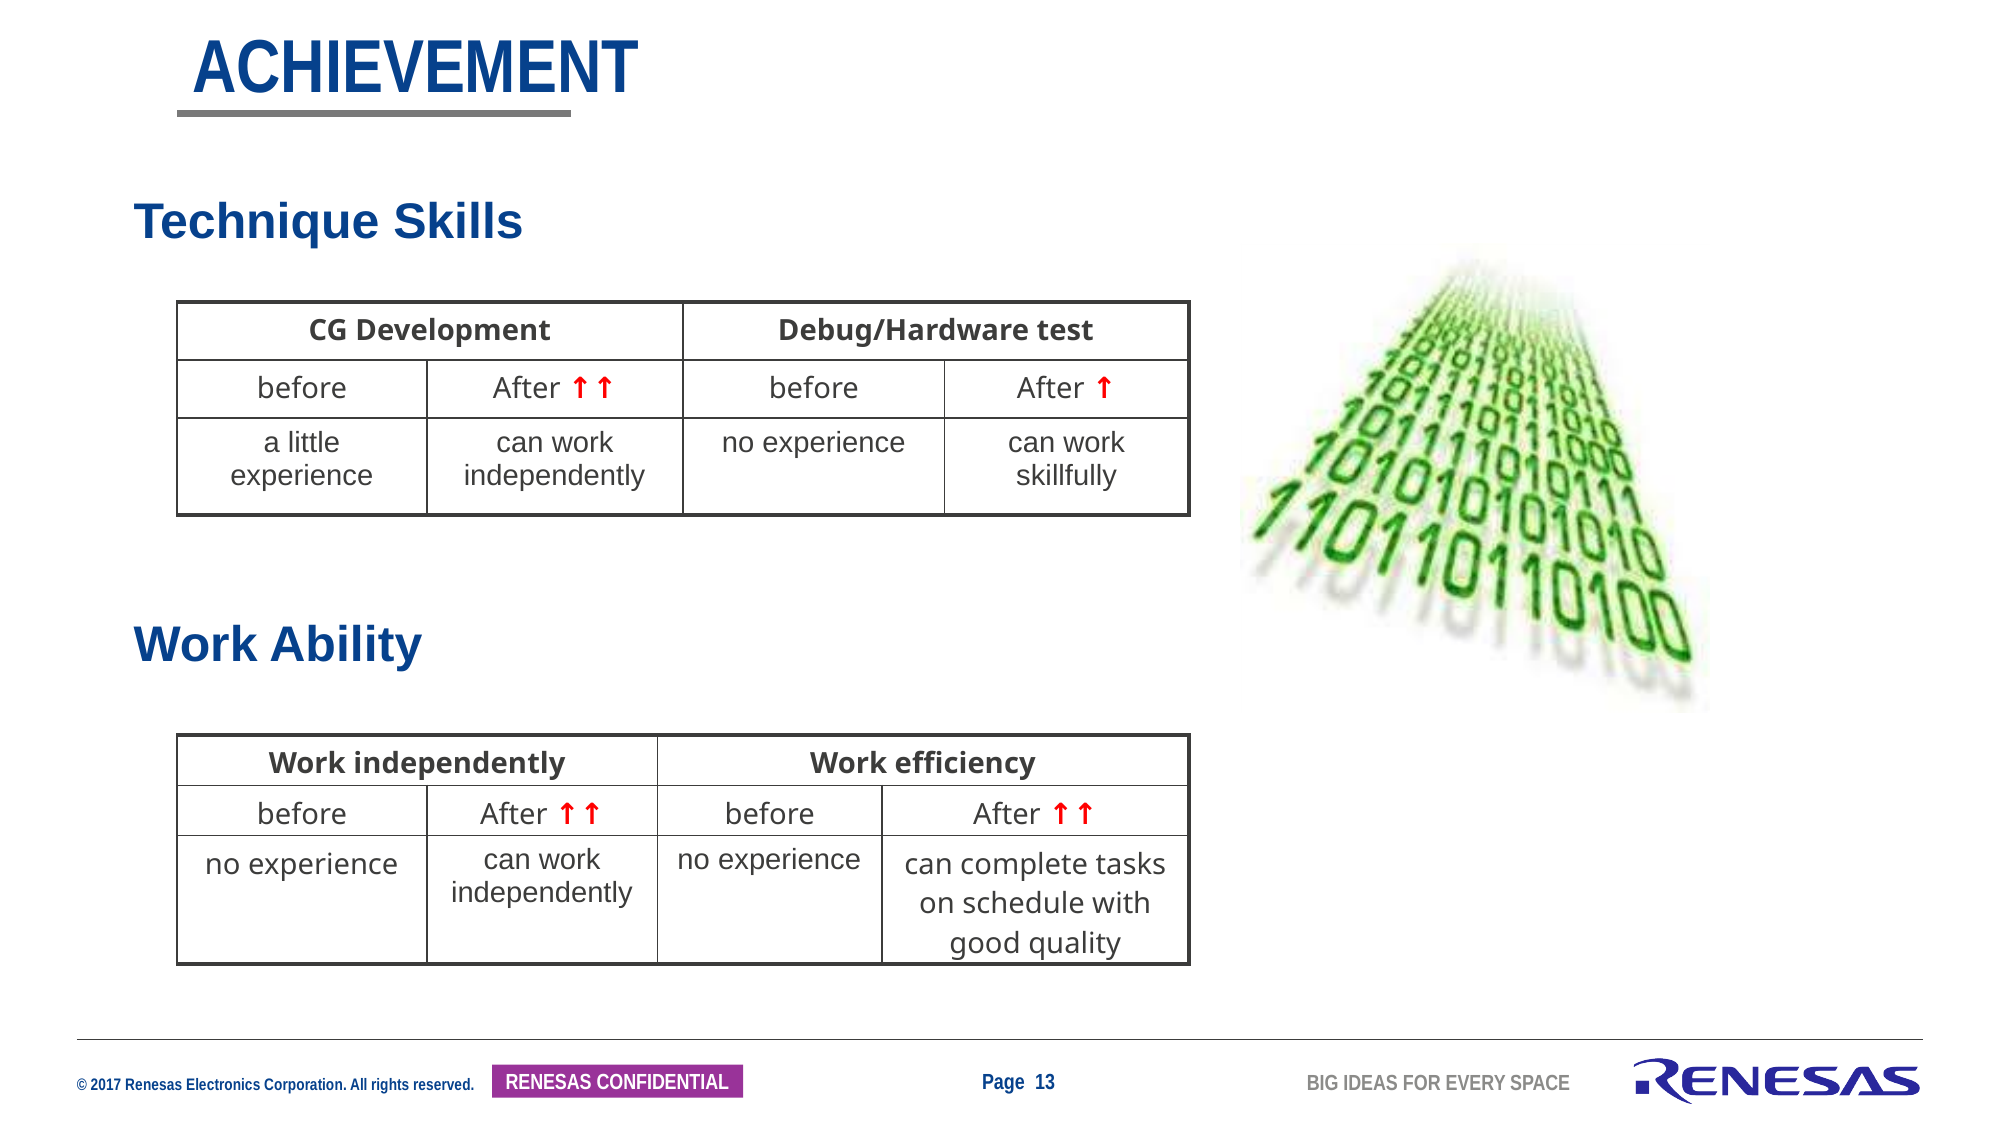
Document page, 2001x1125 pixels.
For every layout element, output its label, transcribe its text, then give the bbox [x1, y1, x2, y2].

table_cell can work independently [428, 419, 682, 513]
table_cell before [178, 361, 426, 417]
table_cell before [178, 786, 426, 835]
table_header Work efficiency [658, 737, 1187, 785]
table_cell can complete tasks on schedule with good quality [883, 836, 1187, 962]
text_box Technique Skills [118, 180, 1206, 256]
table_cell before [658, 786, 881, 835]
title Achievement [177, 0, 1575, 170]
table_cell After ↑↑ [428, 361, 682, 417]
slide_number Page 13 [944, 1067, 1056, 1095]
table_header Debug/Hardware test [684, 304, 1187, 359]
table_cell After ↑↑ [428, 786, 657, 835]
table_header CG Development [178, 304, 682, 359]
picture [1631, 1056, 1923, 1106]
table_cell After ↑ [945, 361, 1187, 417]
table_cell no experience [658, 836, 881, 962]
table_cell can work skillfully [945, 419, 1187, 513]
table_header Work independently [178, 737, 657, 785]
text_box Work Ability [118, 603, 1235, 679]
picture [1240, 243, 1710, 713]
table_cell before [684, 361, 944, 417]
table_cell After ↑↑ [883, 786, 1187, 835]
table_cell no experience [684, 419, 944, 513]
table_cell no experience [178, 836, 426, 962]
table_cell can work independently [428, 836, 657, 962]
table_cell a little experience [178, 419, 426, 513]
